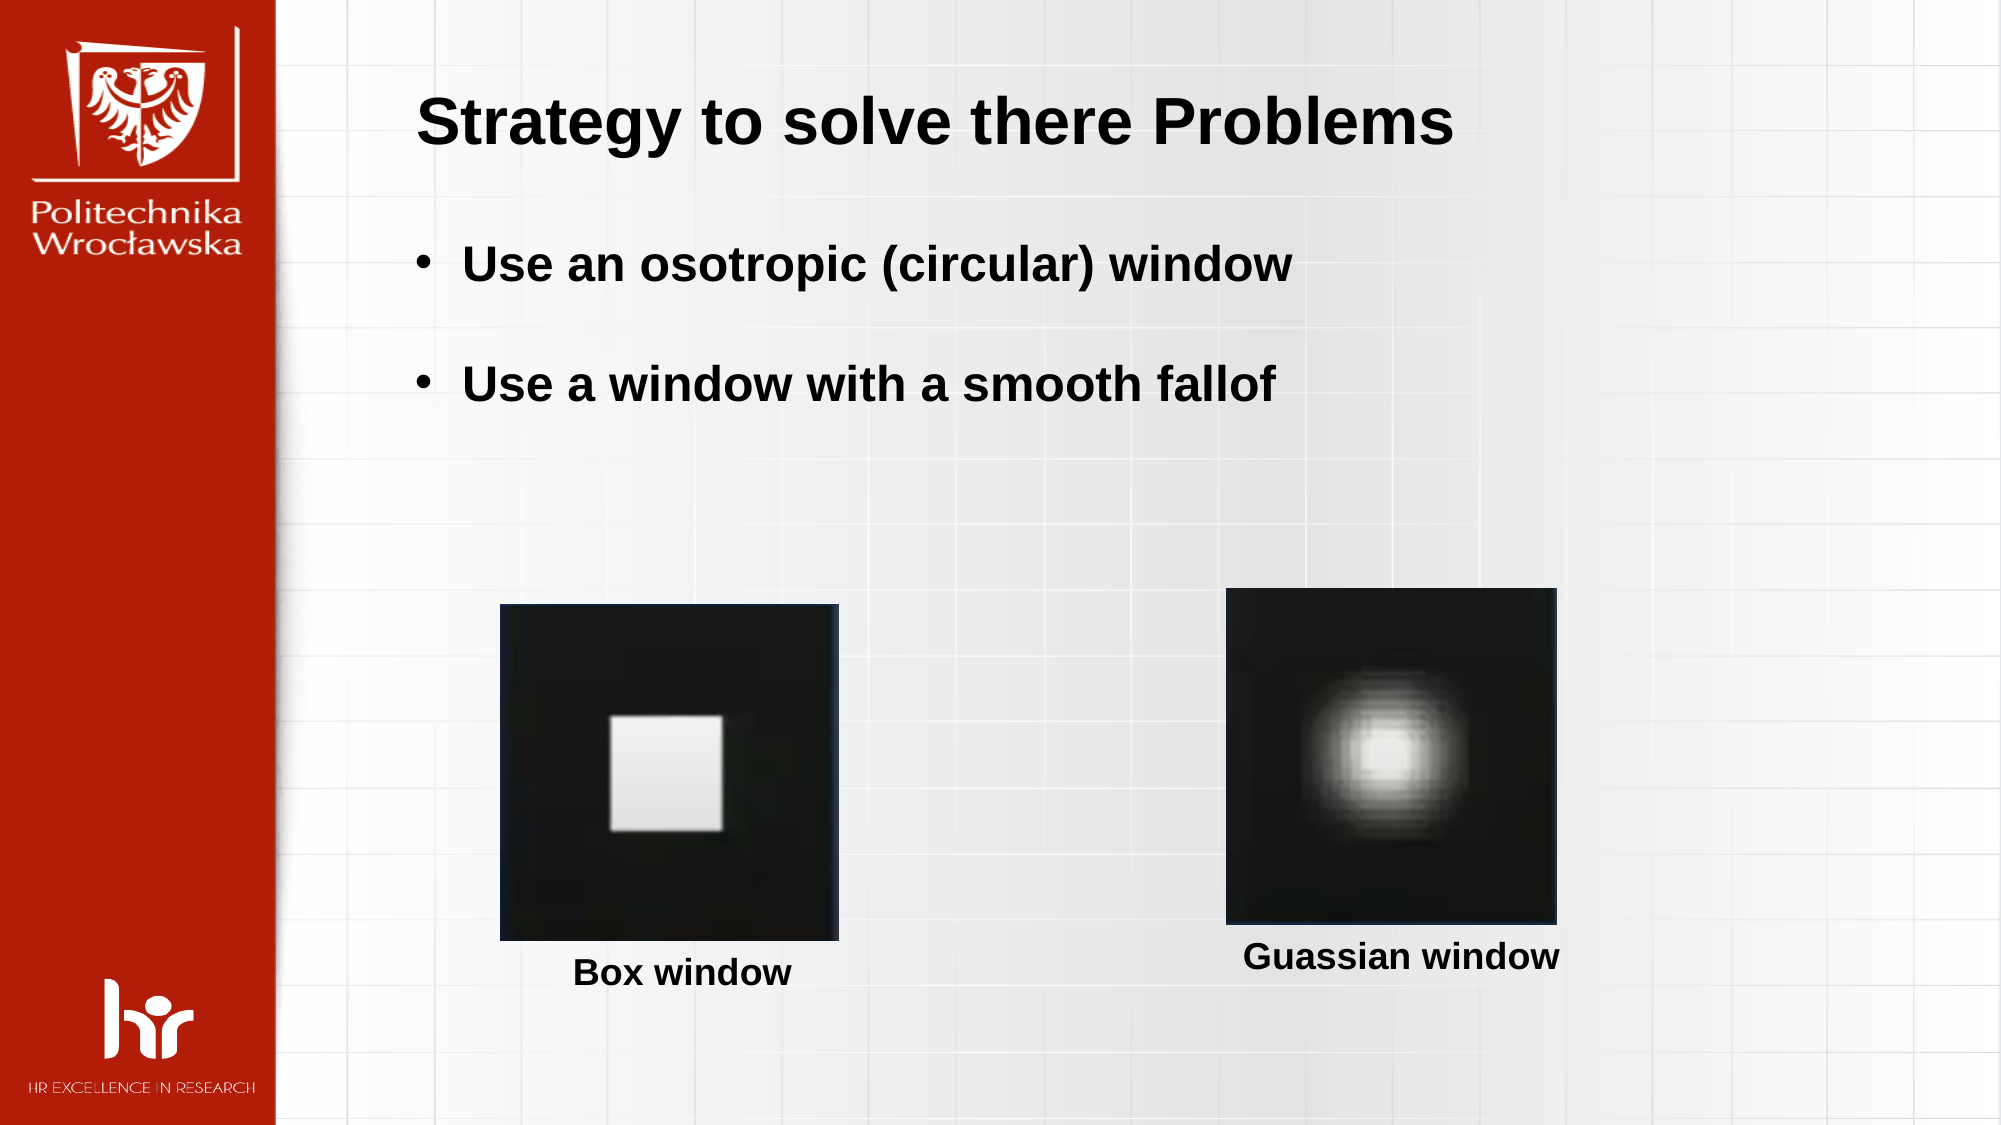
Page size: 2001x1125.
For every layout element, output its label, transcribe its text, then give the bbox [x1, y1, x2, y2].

text_box Guassian window [1228, 924, 1576, 985]
text_box Strategy to solve there Problems [401, 70, 1472, 166]
picture [0, 0, 2001, 1125]
text_box Box window [558, 949, 808, 1001]
text_box Use an osotropic (circular) window Use a window with a smooth fallof [400, 223, 1309, 419]
